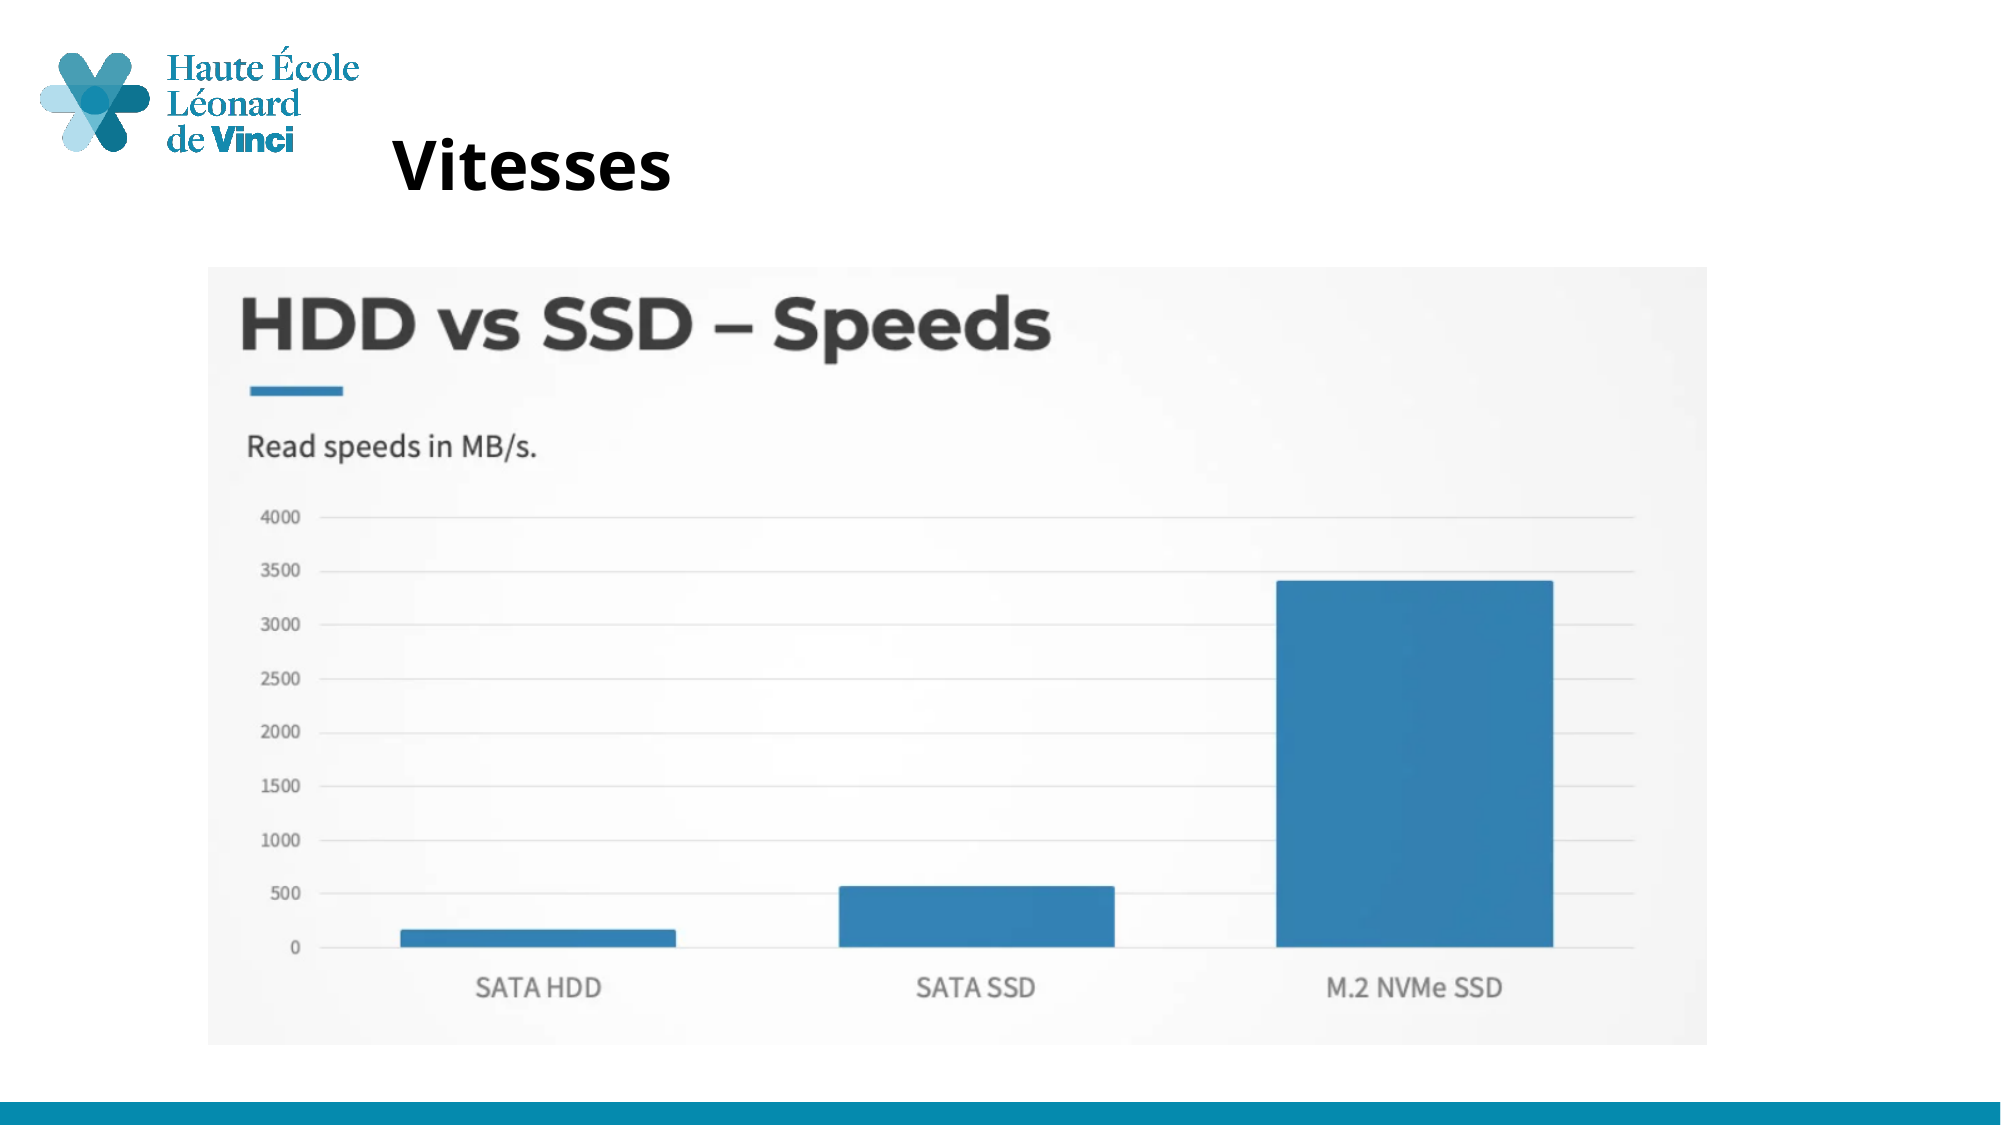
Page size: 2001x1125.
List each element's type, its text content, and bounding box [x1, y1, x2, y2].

picture [208, 267, 1707, 1045]
picture [15, 30, 383, 176]
title Vitesses [378, 59, 1863, 278]
